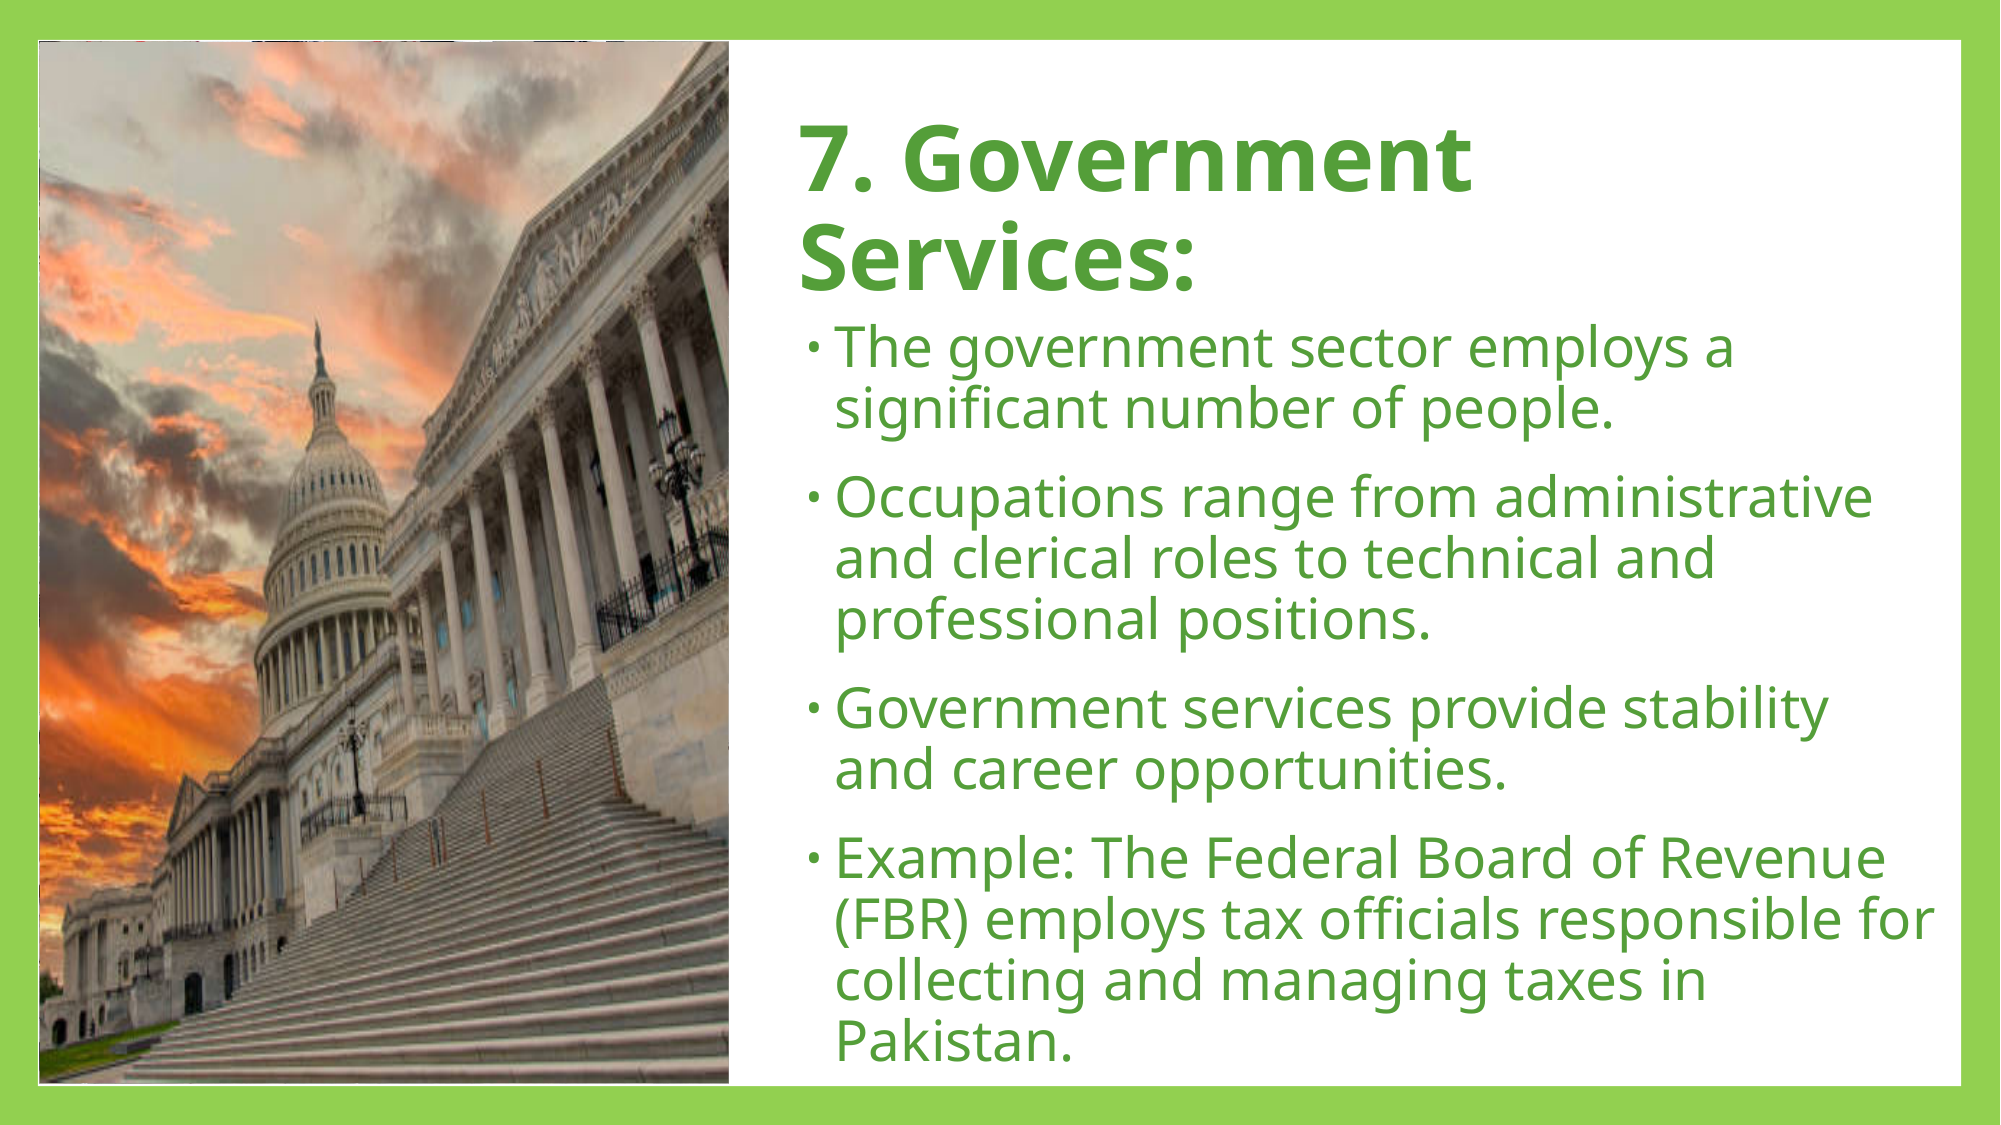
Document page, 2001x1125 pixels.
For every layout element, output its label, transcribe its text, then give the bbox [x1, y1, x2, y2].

picture [39, 41, 729, 1085]
title 7. Government Services: [783, 99, 1882, 311]
list The government sector employs a significant number of people. Occupations range from administrative and clerical roles to technical and professional positions. Government services provide stability and career opportunities. Example: The Federal Board of Revenue (FBR) employs tax officials responsible for collecting and managing taxes in Pakistan. [783, 311, 1956, 1085]
